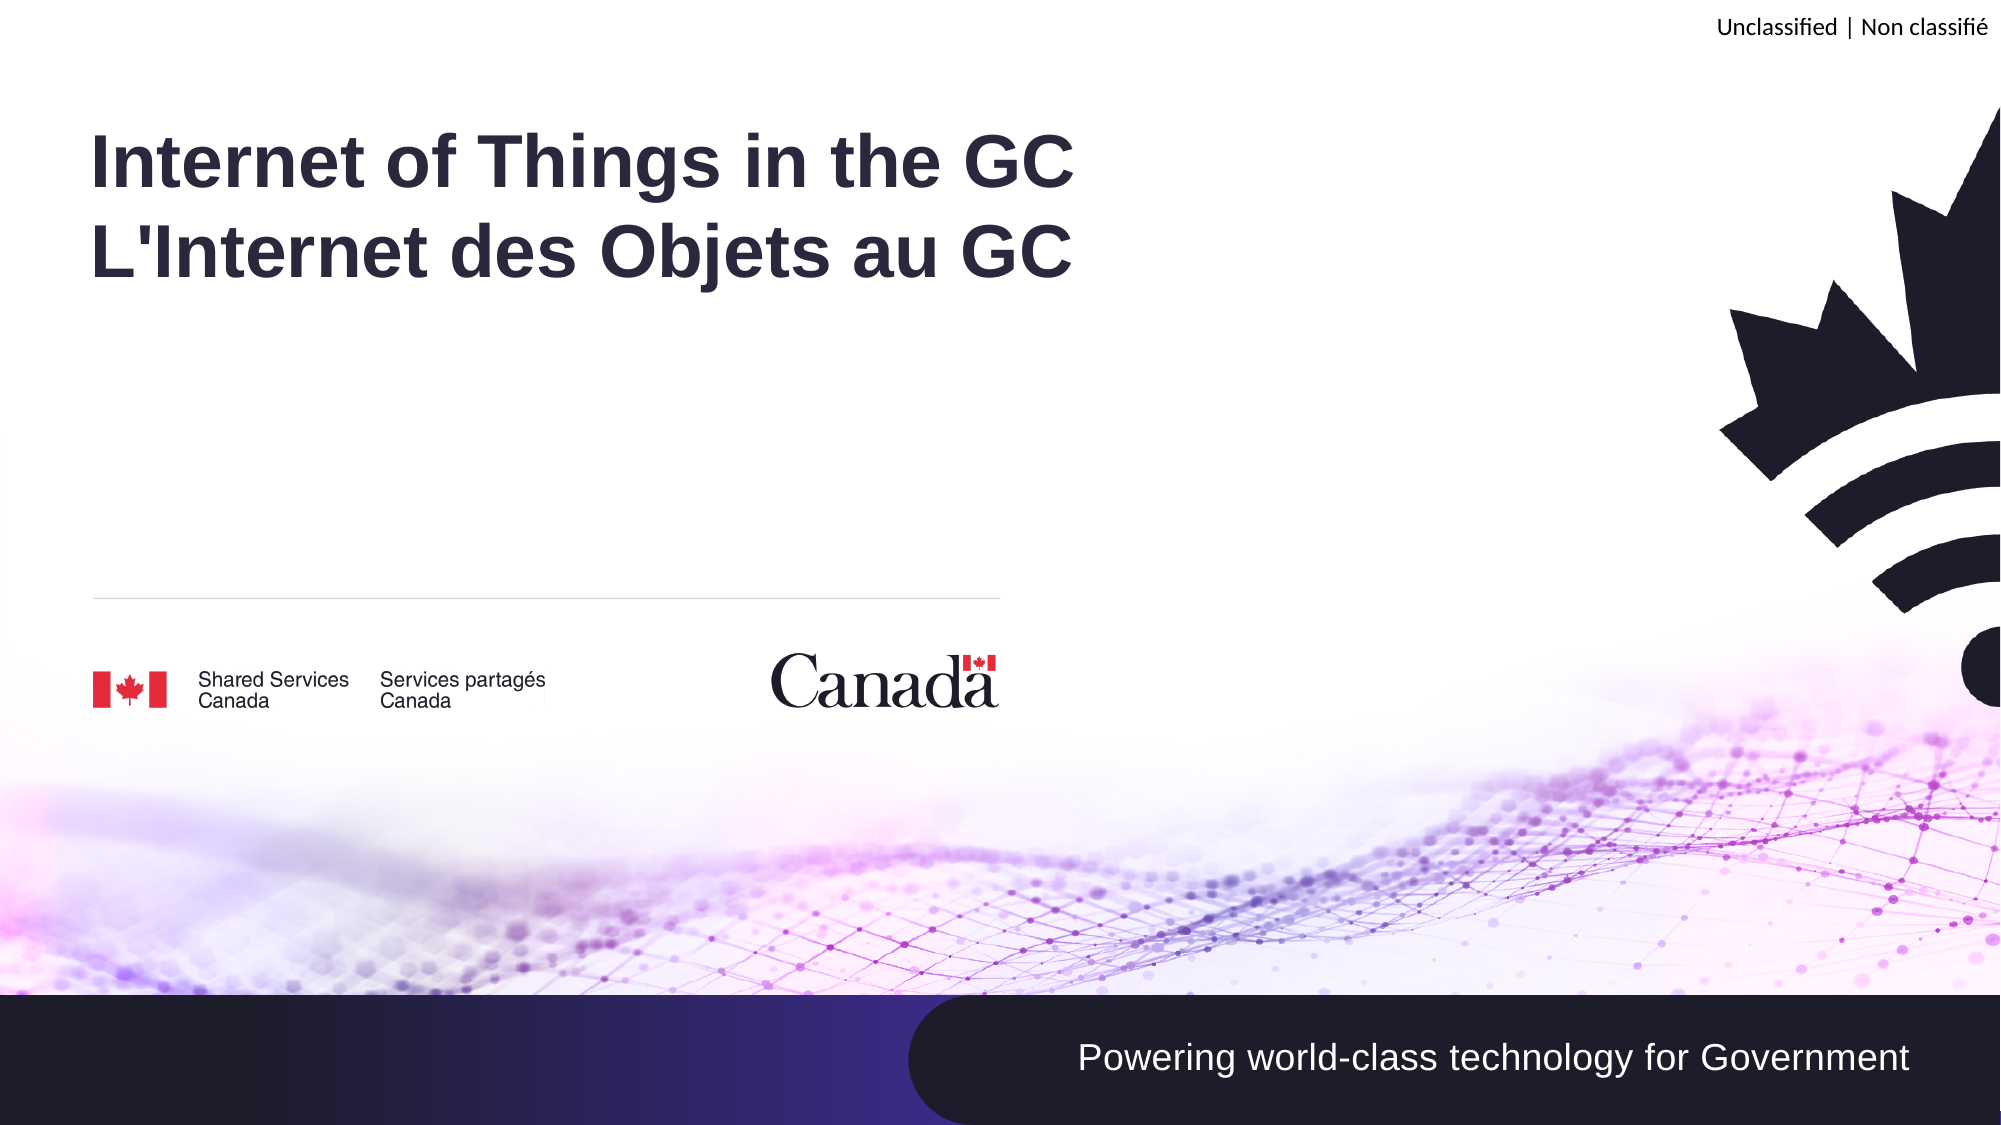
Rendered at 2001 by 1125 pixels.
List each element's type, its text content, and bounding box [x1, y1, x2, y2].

picture [0, 0, 2001, 1125]
title Internet of Things in the GC L'Internet des Objets au GC [90, 84, 1119, 323]
